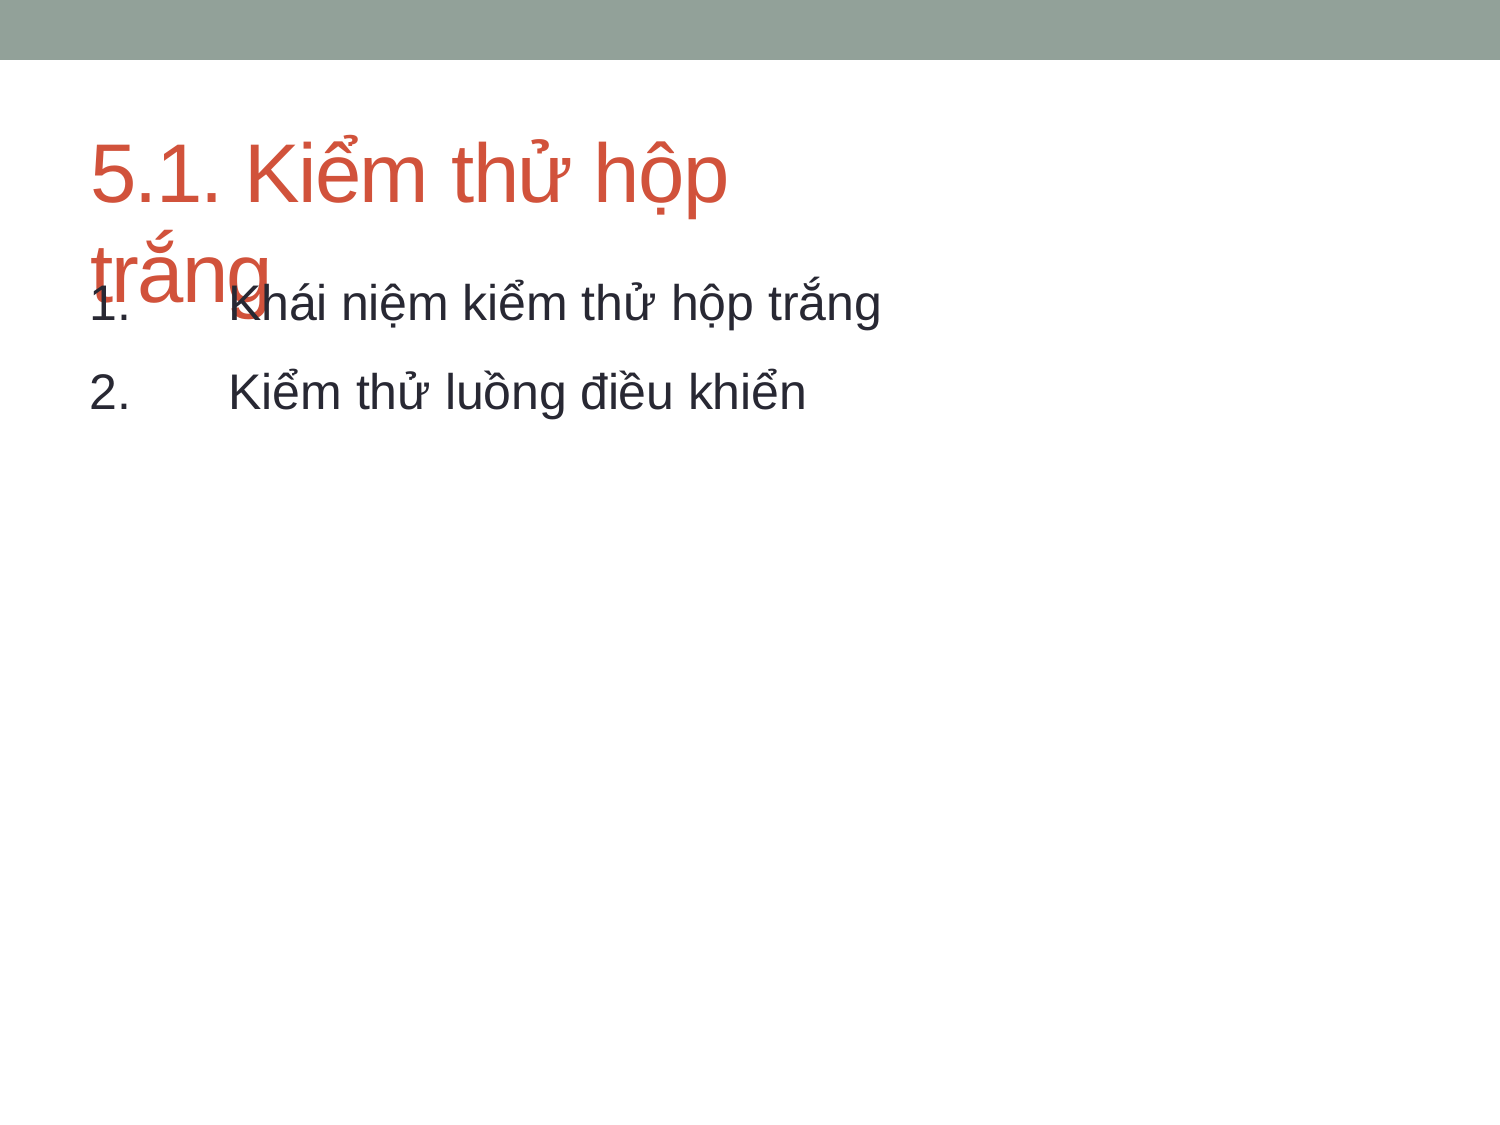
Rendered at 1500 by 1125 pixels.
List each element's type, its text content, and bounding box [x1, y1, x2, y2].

text_box Khái niệm kiểm thử hộp trắng Kiểm thử luồng điều khiển [87, 238, 888, 420]
title 5.1. Kiểm thử hộp trắng [87, 116, 924, 319]
